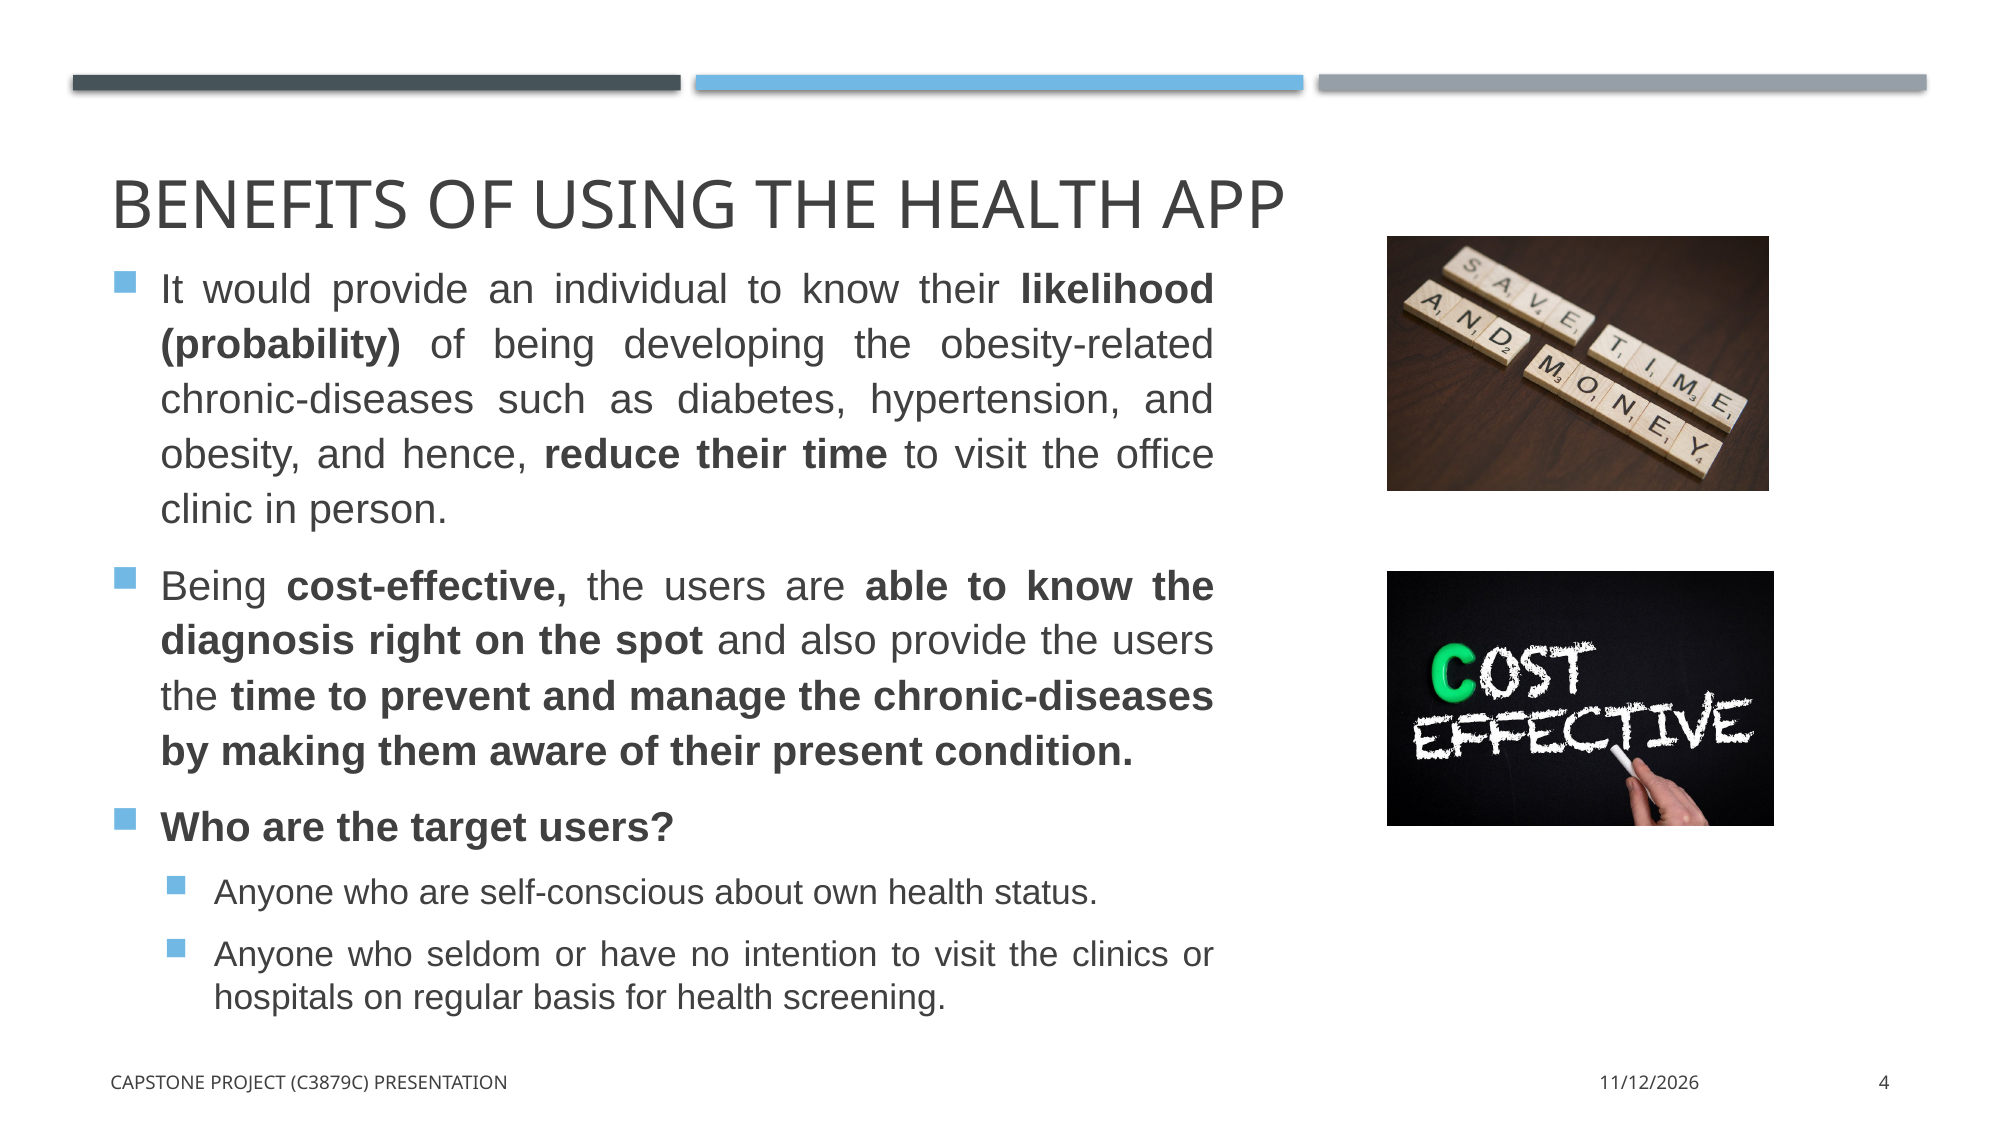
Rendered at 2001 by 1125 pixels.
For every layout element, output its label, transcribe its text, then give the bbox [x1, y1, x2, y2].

title Benefits of using the health app [95, 54, 1905, 250]
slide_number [1247, 1053, 1715, 1114]
list It would provide an individual to know their likelihood (probability) of being developing the obesity-related chronic-diseases such as diabetes, hypertension, and obesity, and hence, reduce their time to visit the office clinic in person. Being cost-effective, the users are able to know the diagnosis right on the spot and also provide the users the time to prevent and manage the chronic-diseases by making them aware of their present condition. Who are the target users? Anyone who are self-conscious about own health status. Anyone who seldom or have no intention to visit the clinics or hospitals on regular basis for health screening. [95, 249, 1230, 1053]
footer Capstone Project (C3879C) Presentation [95, 1053, 1230, 1114]
slide_number 4 [1732, 1053, 1905, 1114]
picture [1386, 570, 1774, 827]
picture [1386, 236, 1770, 492]
